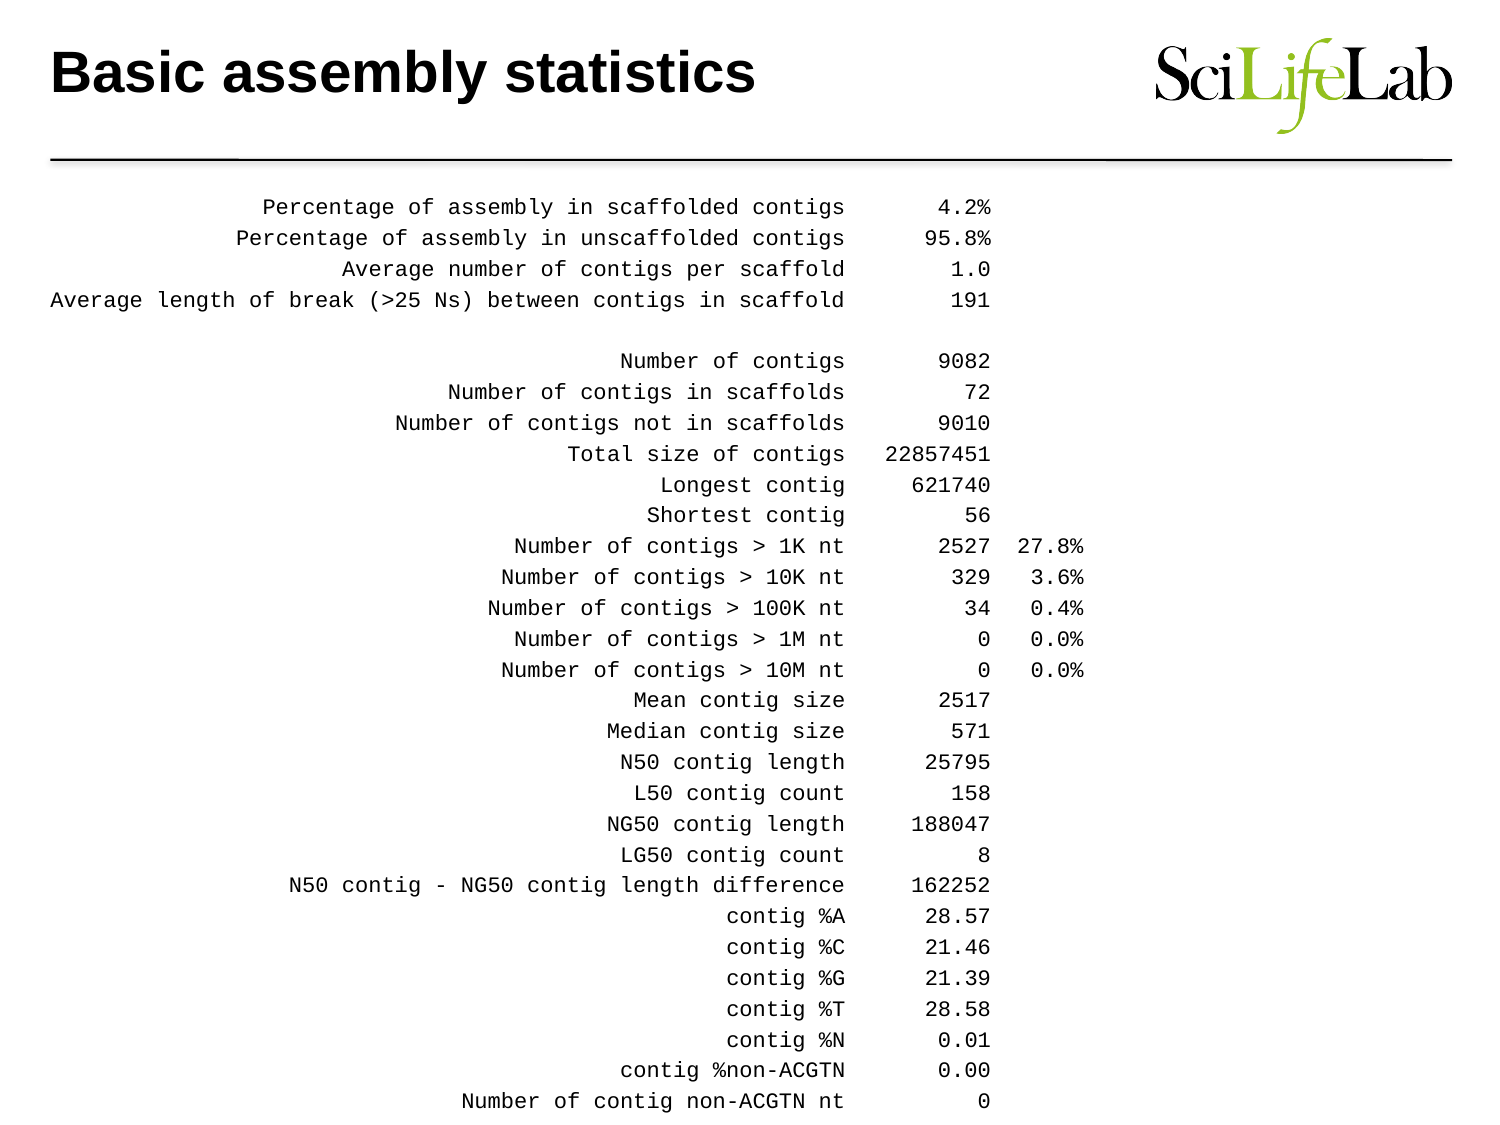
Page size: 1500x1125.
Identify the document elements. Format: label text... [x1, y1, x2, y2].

title Basic assembly statistics [50, 34, 1452, 139]
list Percentage of assembly in scaffolded contigs 4.2% Percentage of assembly in unscaffolded contigs 95.8% Average number of contigs per scaffold 1.0 Average length of break (>25 Ns) between contigs in scaffold 191 Number of contigs 9082 Number of contigs in scaffolds 72 Number of contigs not in scaffolds 9010 Total size of contigs 22857451 Longest contig 621740 Shortest contig 56 Number of contigs > 1K nt 2527 27.8% Number of contigs > 10K nt 329 3.6% Number of contigs > 100K nt 34 0.4% Number of contigs > 1M nt 0 0.0% Number of contigs > 10M nt 0 0.0% Mean contig size 2517 Median contig size 571 N50 contig length 25795 L50 contig count 158 NG50 contig length 188047 LG50 contig count 8 N50 contig - NG50 contig length difference 162252 contig %A 28.57 contig %C 21.46 contig %G 21.39 contig %T 28.58 contig %N 0.01 contig %non-ACGTN 0.00 Number of contig non-ACGTN nt 0 [50, 192, 1452, 1125]
